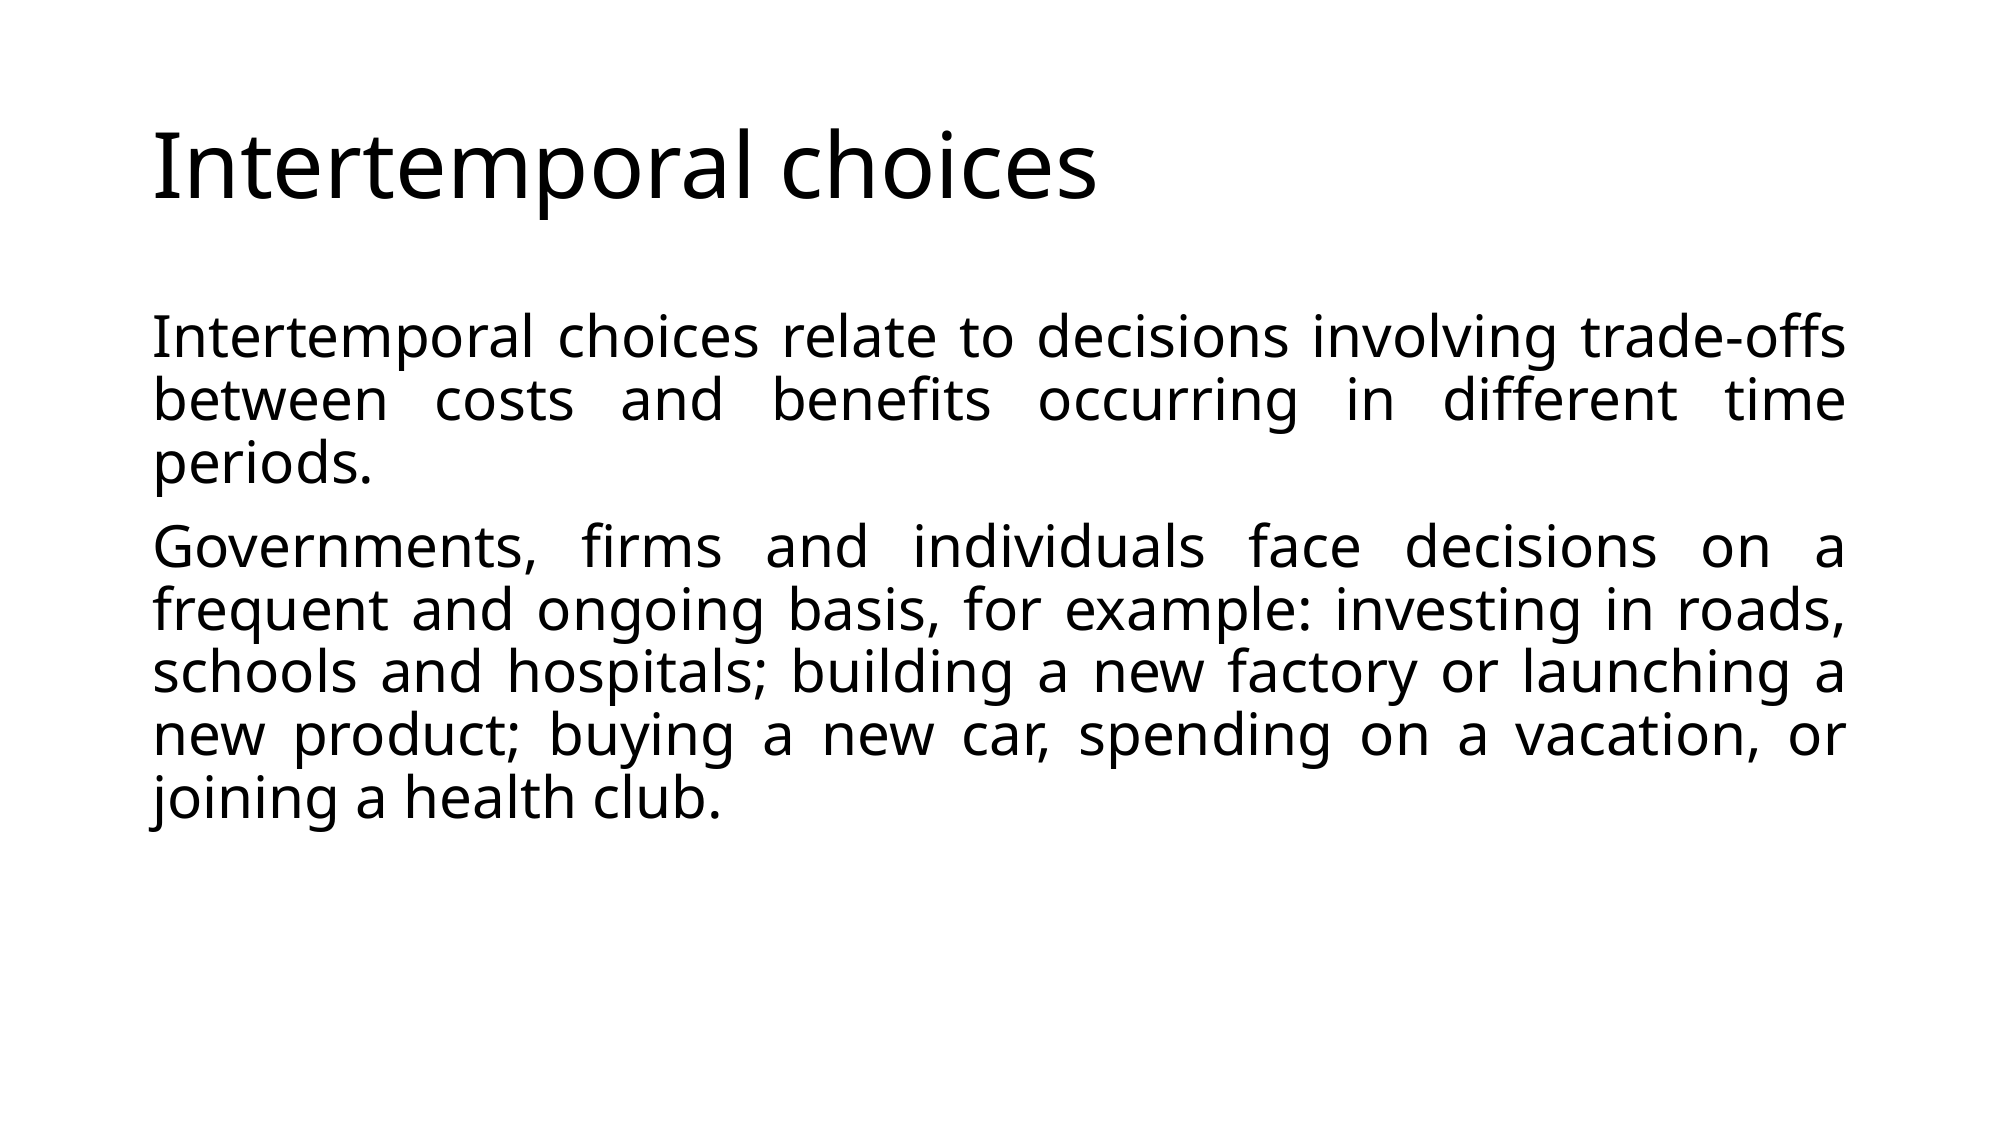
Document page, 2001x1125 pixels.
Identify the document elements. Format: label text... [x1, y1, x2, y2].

title Intertemporal choices [137, 59, 1863, 278]
list Intertemporal choices relate to decisions involving trade-offs between costs and benefits occurring in different time periods. Governments, firms and individuals face decisions on a frequent and ongoing basis, for example: investing in roads, schools and hospitals; building a new factory or launching a new product; buying a new car, spending on a vacation, or joining a health club. [137, 299, 1863, 1014]
